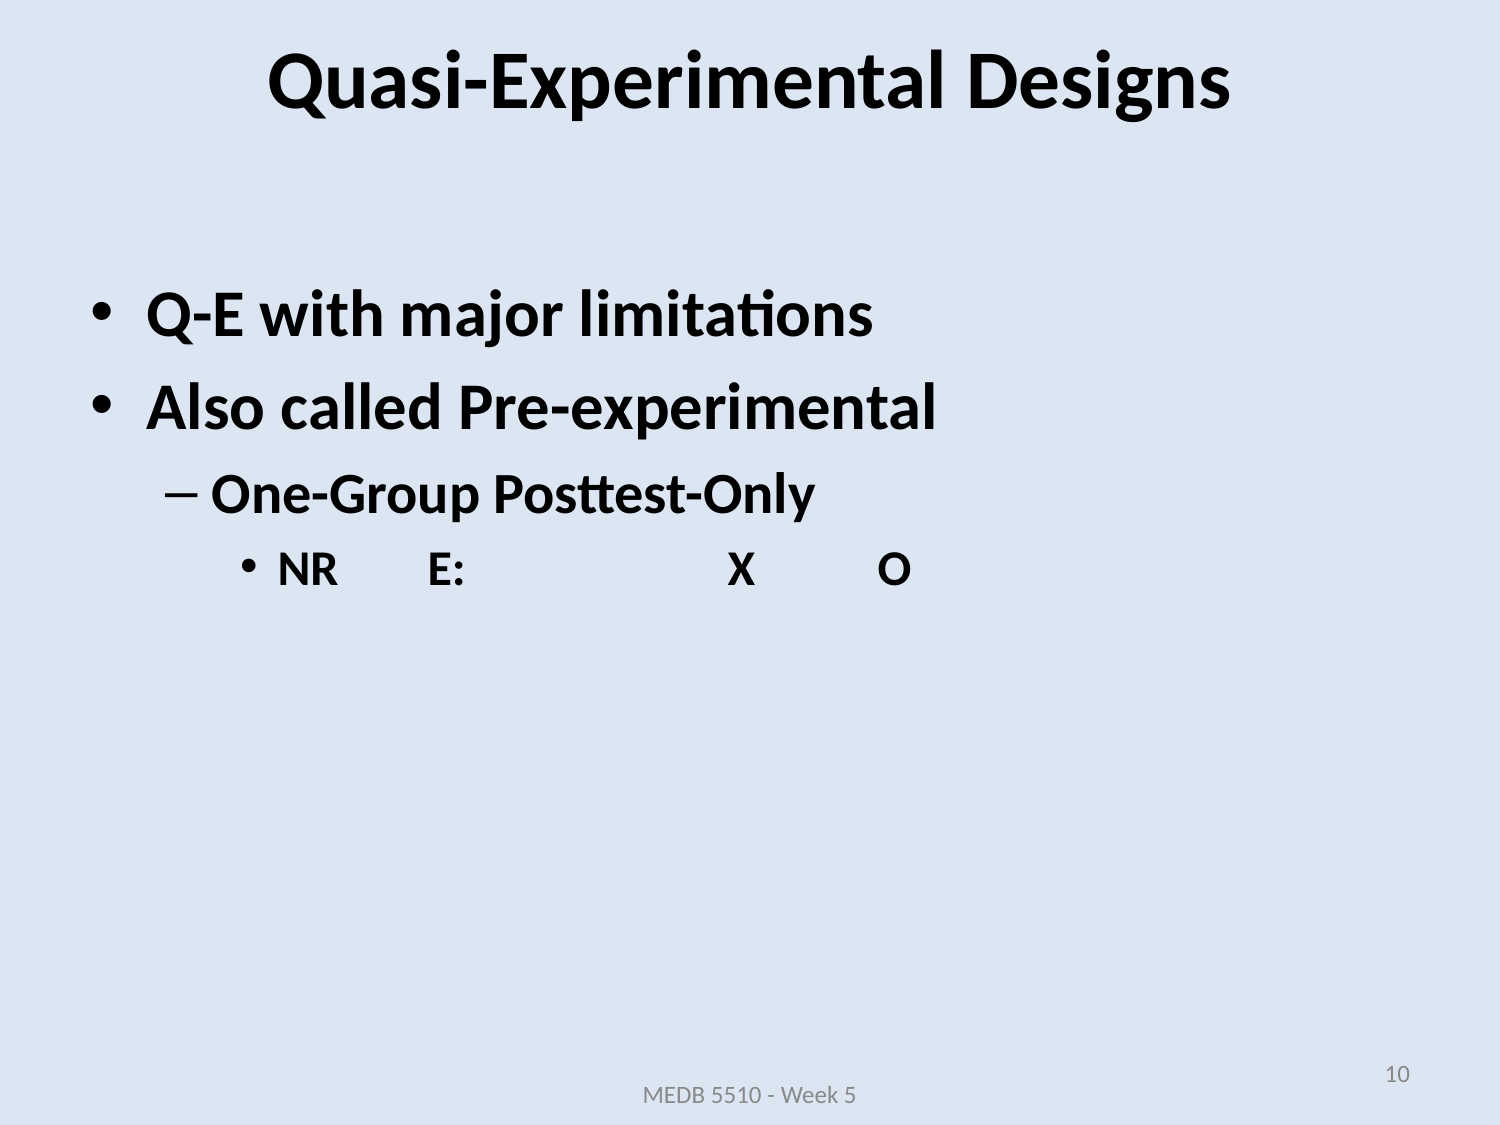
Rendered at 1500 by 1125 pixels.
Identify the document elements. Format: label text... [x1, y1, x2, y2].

footer MEDB 5510 - Week 5 [487, 1062, 1013, 1125]
title Quasi-Experimental Designs [75, 0, 1425, 150]
list Q-E with major limitations Also called Pre-experimental One-Group Posttest-Only NR E: X O [75, 262, 1425, 1005]
slide_number 10 [1074, 1042, 1425, 1103]
